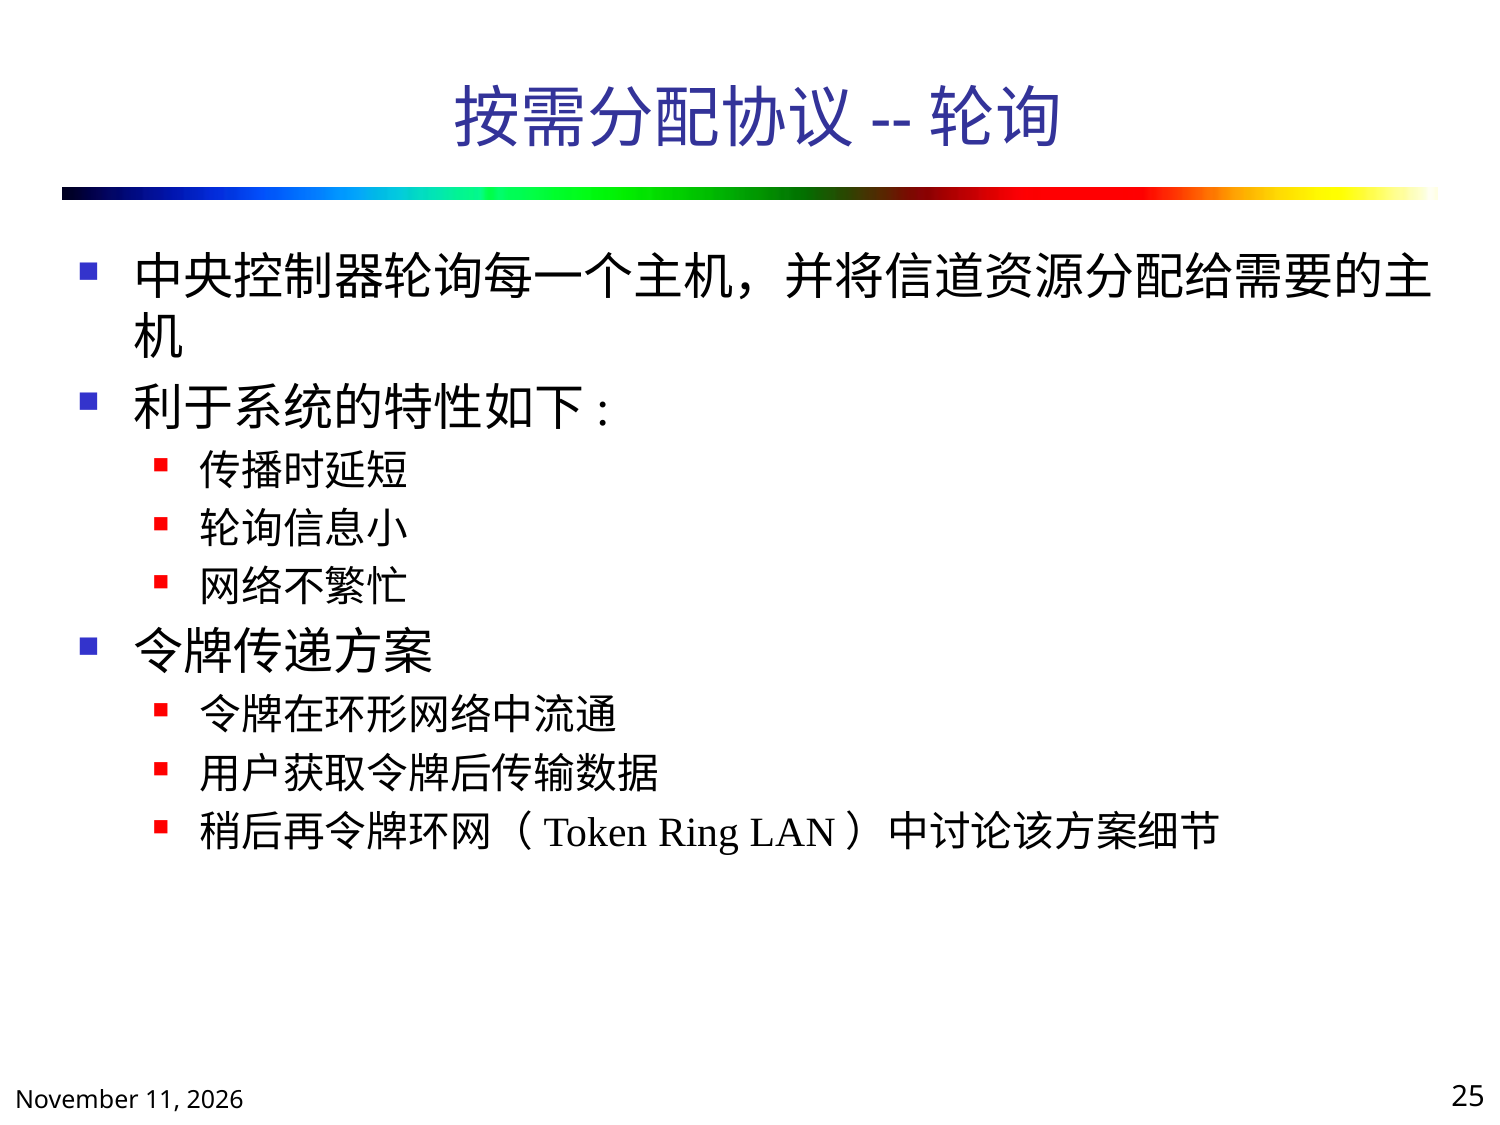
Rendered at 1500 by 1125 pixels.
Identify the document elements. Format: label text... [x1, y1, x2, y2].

picture [382, 187, 1438, 200]
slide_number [0, 1049, 313, 1125]
list 中央控制器轮询每一个主机，并将信道资源分配给需要的主机 利于系统的特性如下: 传播时延短 轮询信息小 网络不繁忙 令牌传递方案 令牌在环形网络中流通 用户获取令牌后传输数据 稍后再令牌环网（Token Ring LAN）中讨论该方案细节 [62, 237, 1451, 1076]
picture [62, 187, 355, 200]
title 按需分配协议--轮询 [124, 37, 1392, 163]
slide_number 25 [1187, 1049, 1500, 1125]
